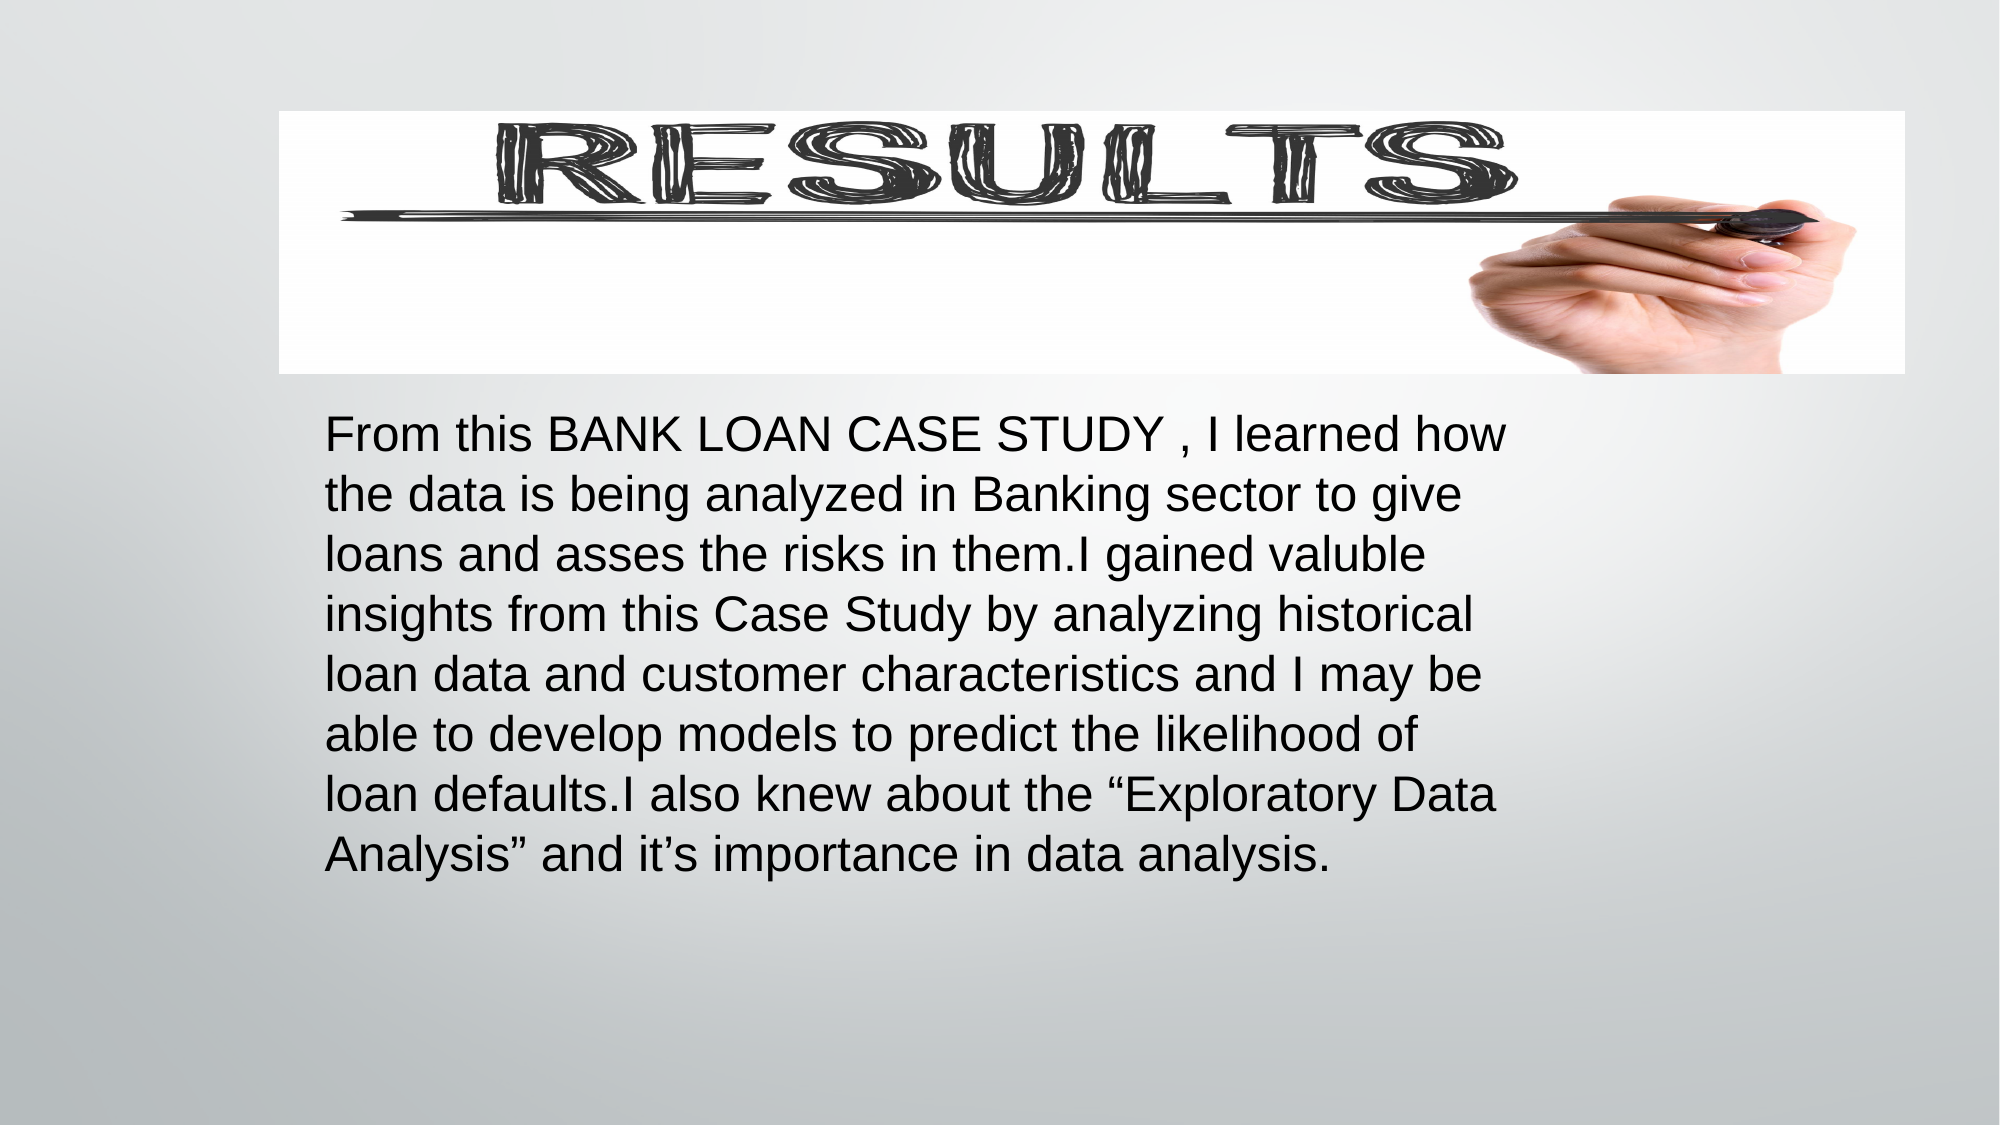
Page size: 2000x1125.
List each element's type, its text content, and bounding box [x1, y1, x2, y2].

text_box From this BANK LOAN CASE STUDY , I learned how the data is being analyzed in Banking sector to give loans and asses the risks in them.I gained valuble insights from this Case Study by analyzing historical loan data and customer characteristics and I may be able to develop models to predict the likelihood of loan defaults.I also knew about the “Exploratory Data Analysis” and it’s importance in data analysis. [309, 393, 1533, 889]
picture [278, 110, 1906, 374]
